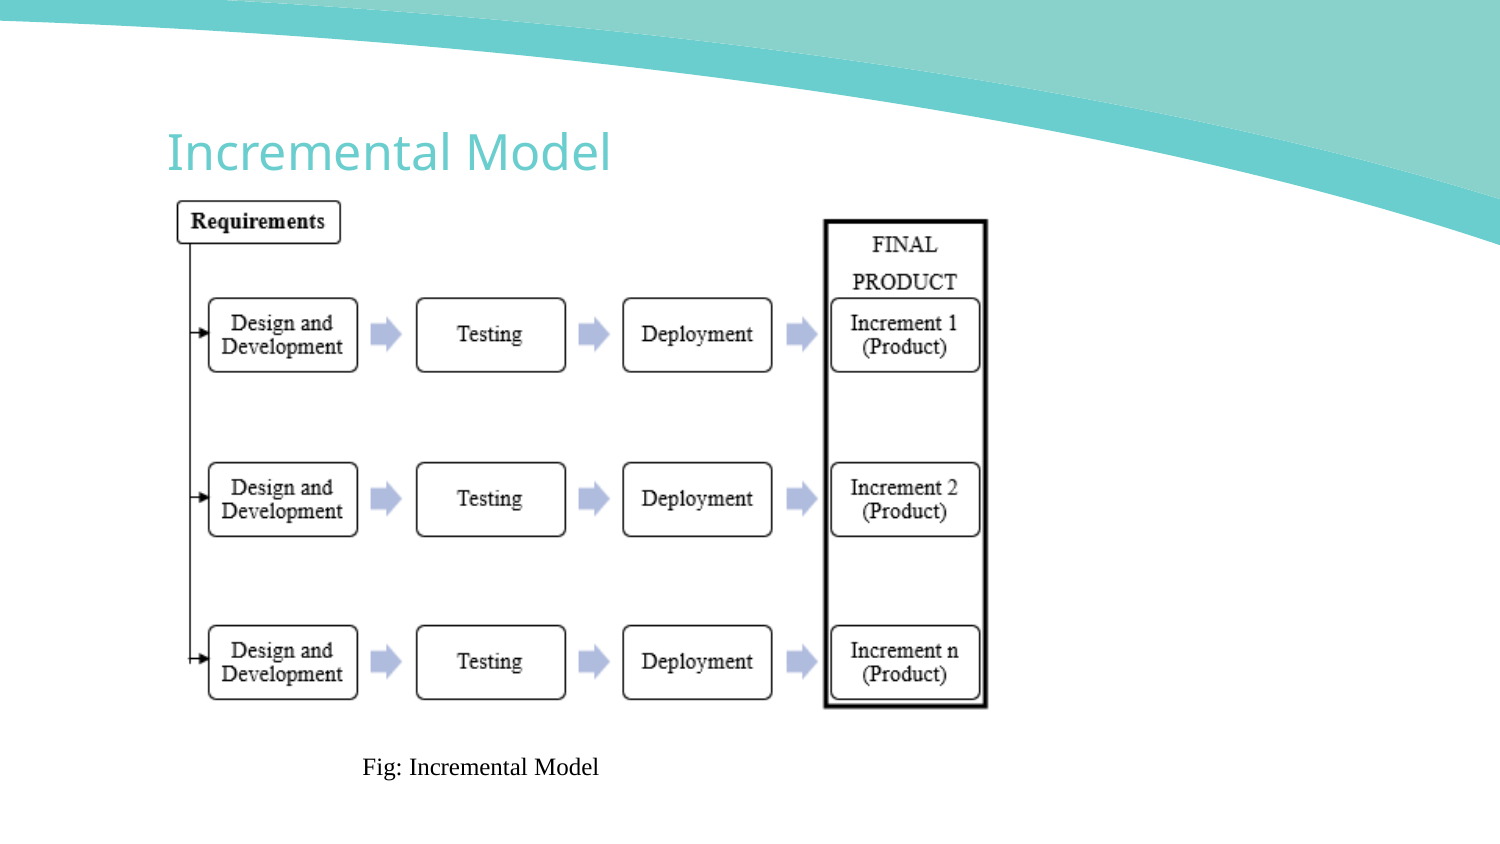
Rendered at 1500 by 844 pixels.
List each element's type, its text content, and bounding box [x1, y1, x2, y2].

title Incremental Model [152, 105, 1309, 200]
picture [152, 152, 1023, 752]
text_box Fig: Incremental Model [306, 761, 656, 788]
